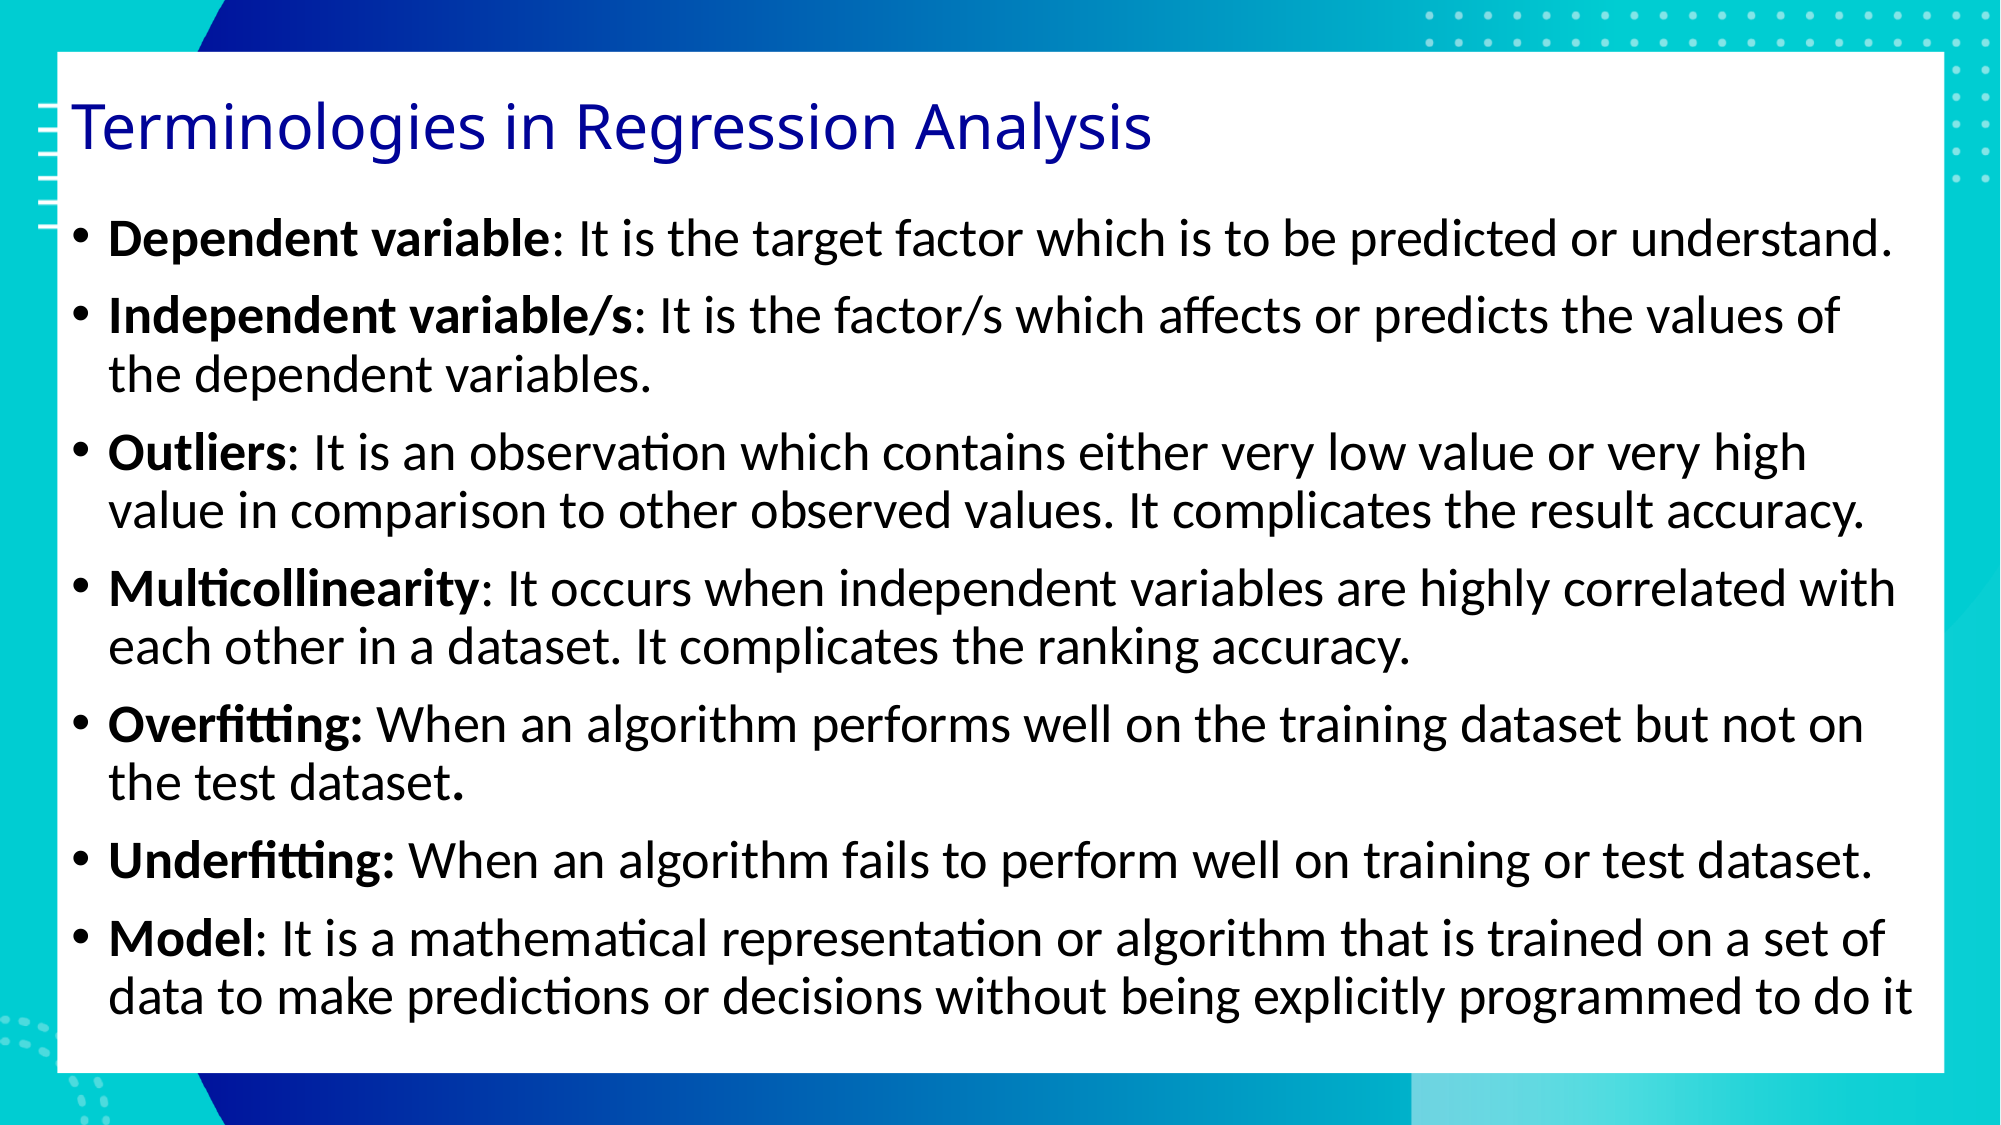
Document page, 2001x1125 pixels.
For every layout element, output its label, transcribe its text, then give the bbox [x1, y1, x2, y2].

list Dependent variable: It is the target factor which is to be predicted or understand. Independent variable/s: It is the factor/s which affects or predicts the values of the dependent variables. Outliers: It is an observation which contains either very low value or very high value in comparison to other observed values. It complicates the result accuracy. Multicollinearity: It occurs when independent variables are highly correlated with each other in a dataset. It complicates the ranking accuracy. Overfitting: When an algorithm performs well on the training dataset but not on the test dataset. Underfitting: When an algorithm fails to perform well on training or test dataset. Model: It is a mathematical representation or algorithm that is trained on a set of data to make predictions or decisions without being explicitly programmed to do it [56, 201, 1939, 1069]
title Terminologies in Regression Analysis [56, 56, 1939, 201]
picture [0, 0, 2001, 1125]
